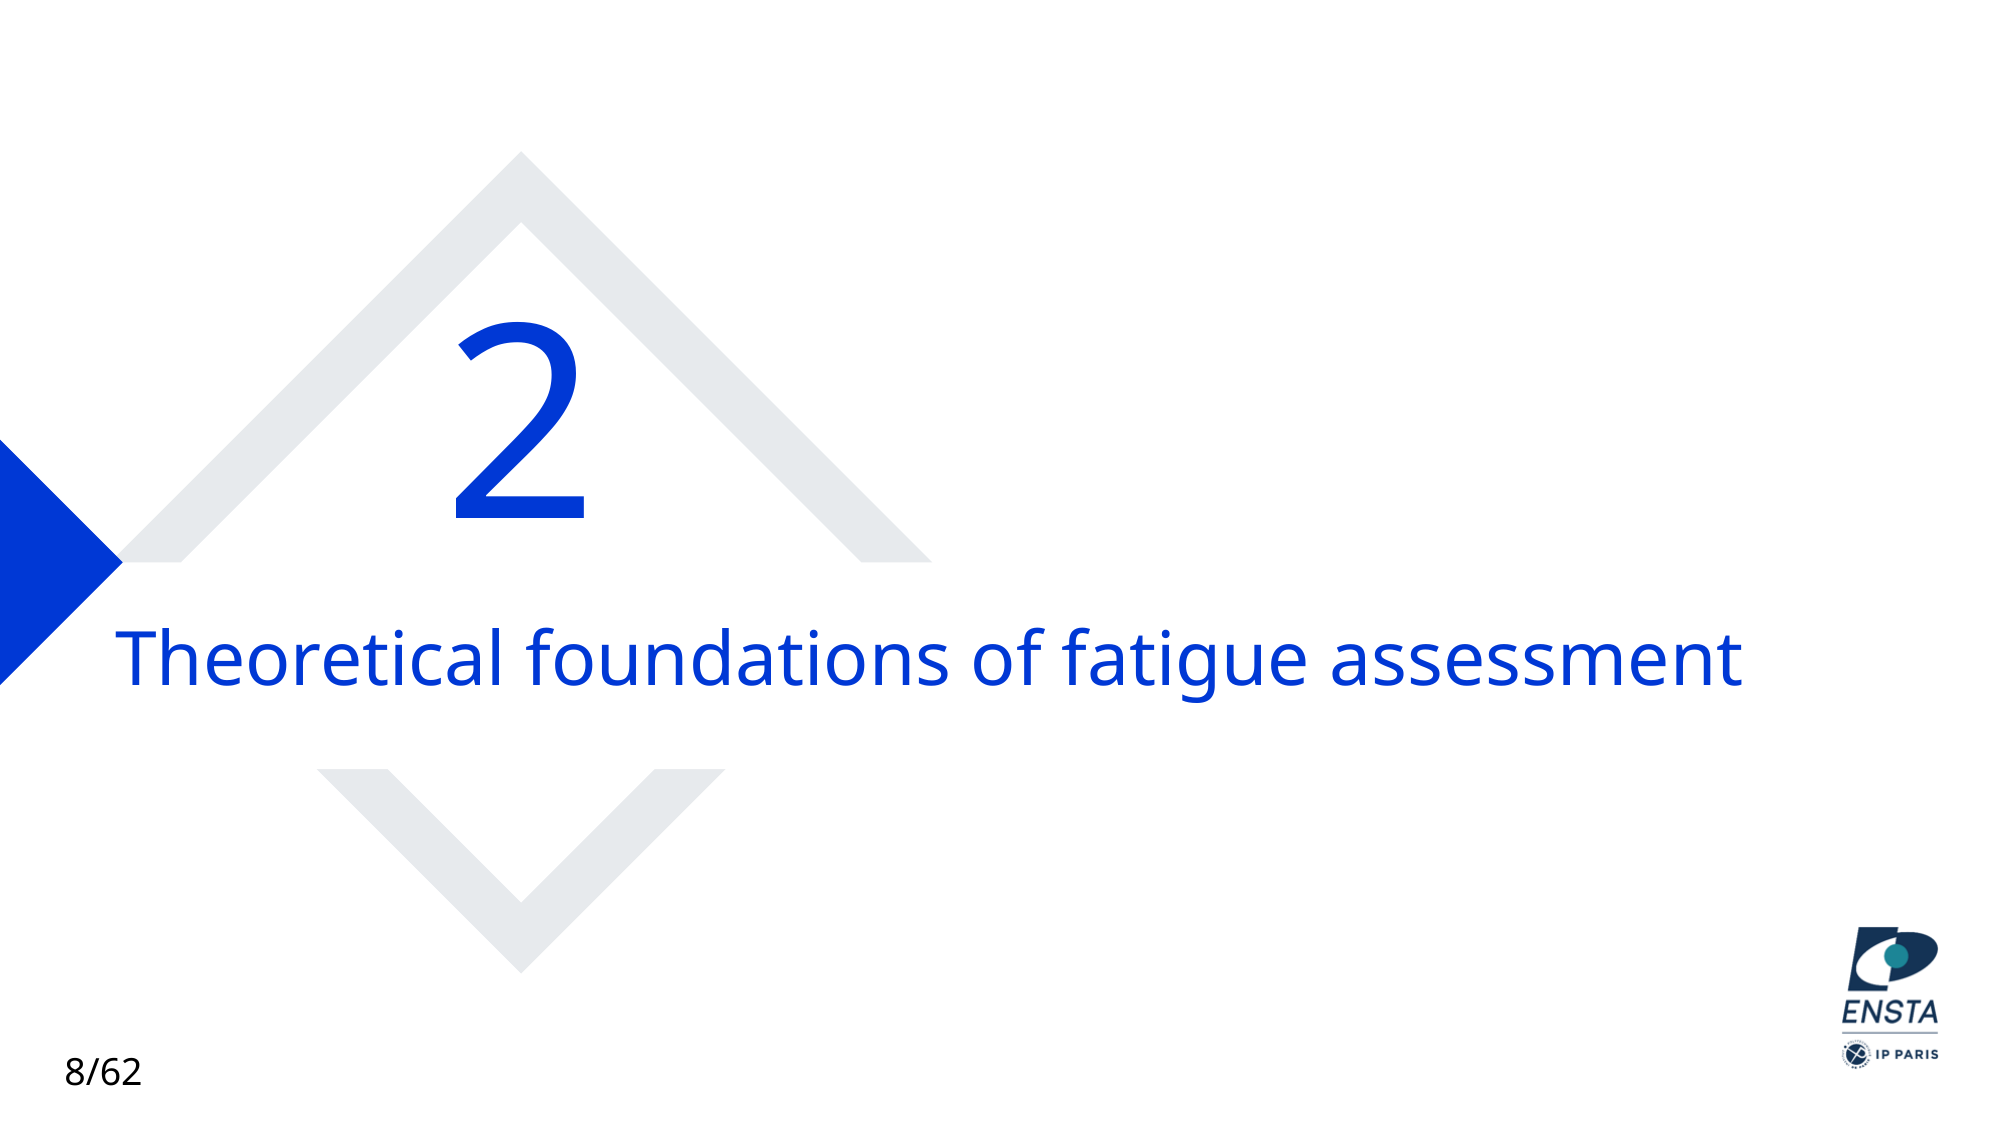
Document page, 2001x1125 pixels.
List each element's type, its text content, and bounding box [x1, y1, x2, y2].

picture [1830, 915, 1950, 1081]
text_box 8/62 [49, 1040, 158, 1100]
list 2 [343, 277, 699, 514]
text_box Theoretical foundations of fatigue assessment [0, 562, 1814, 760]
